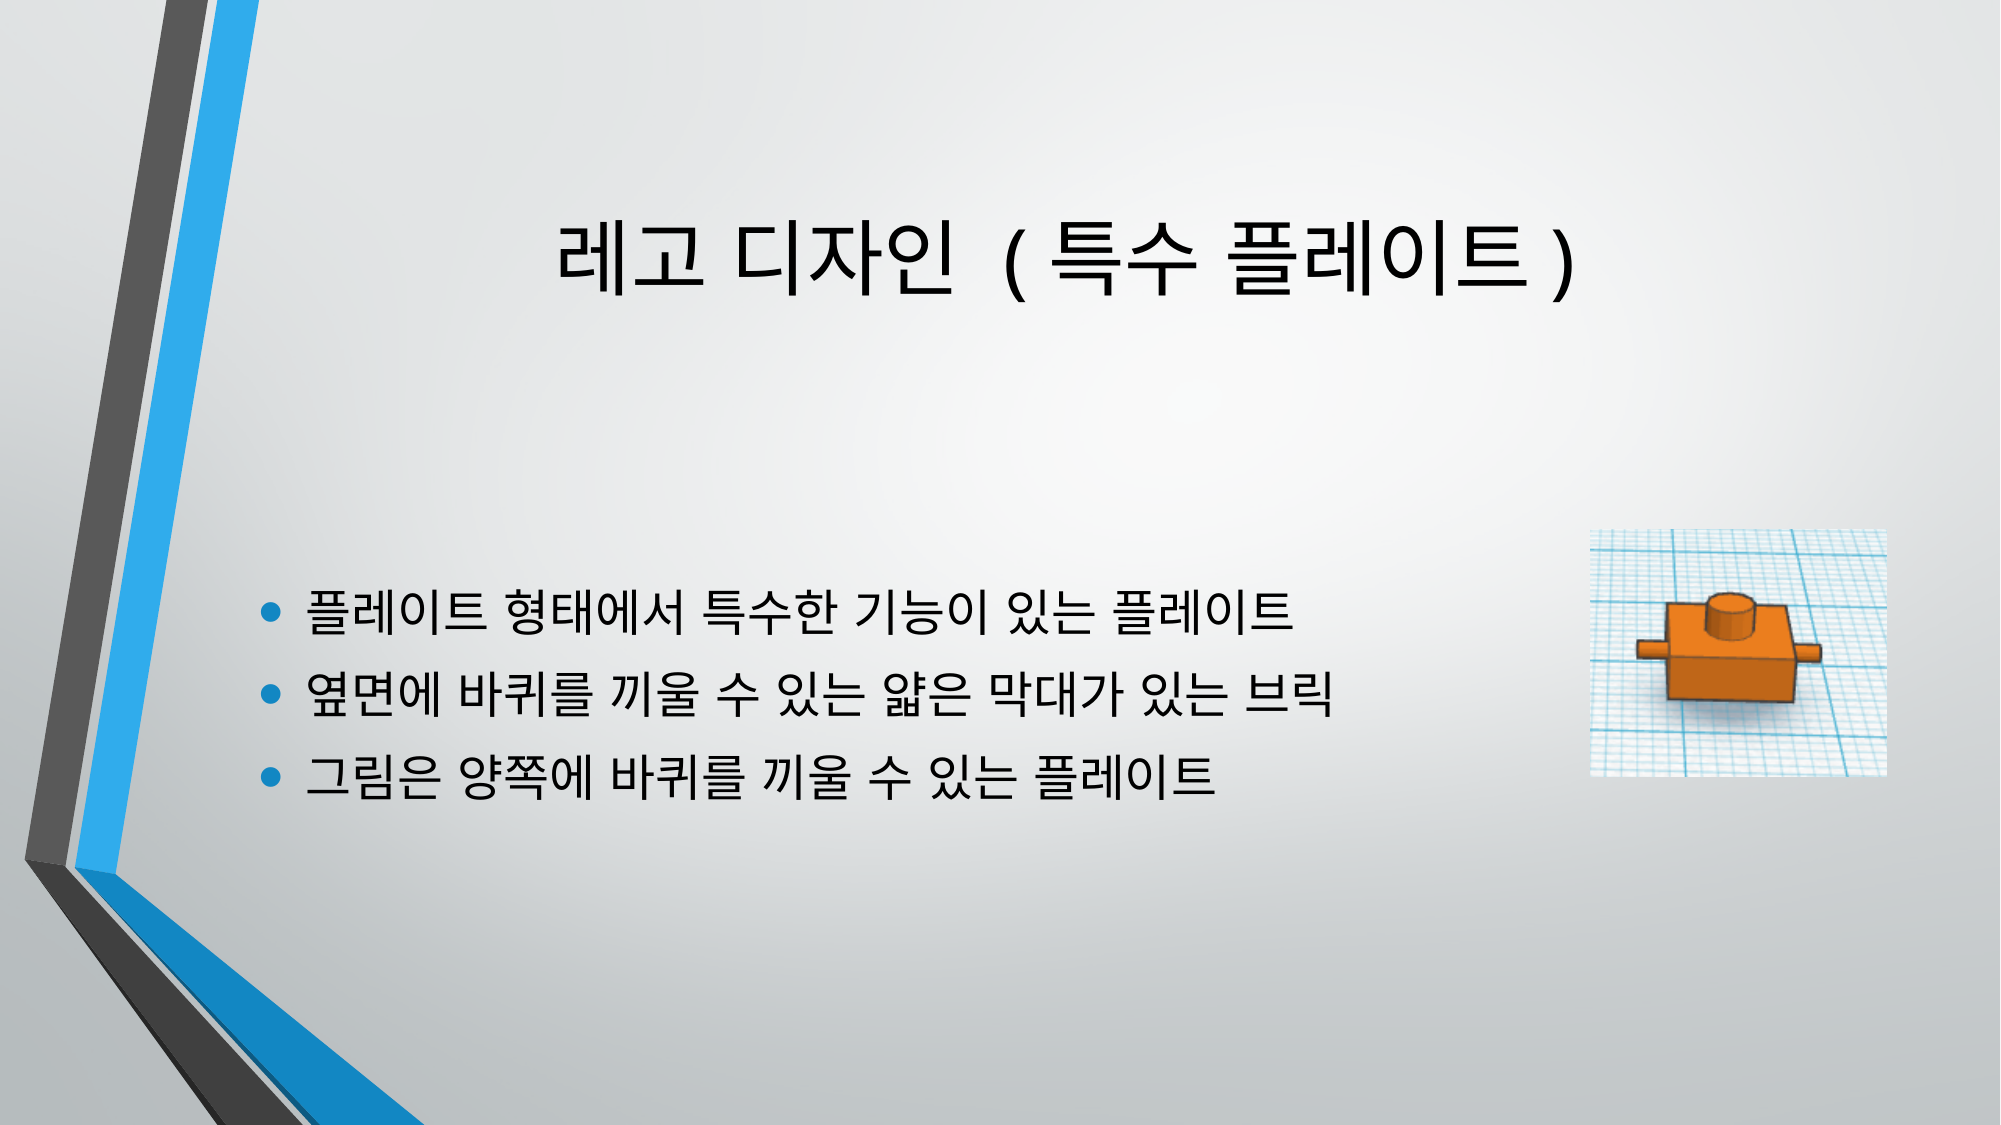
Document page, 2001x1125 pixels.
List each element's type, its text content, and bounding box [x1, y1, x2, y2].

title 레고 디자인 (특수 플레이트) [243, 112, 1887, 400]
picture [1589, 529, 1888, 777]
list 플레이트 형태에서 특수한 기능이 있는 플레이트 옆면에 바퀴를 끼울 수 있는 얇은 막대가 있는 브릭 그림은 양쪽에 바퀴를 끼울 수 있는 플레이트 [243, 437, 1887, 950]
